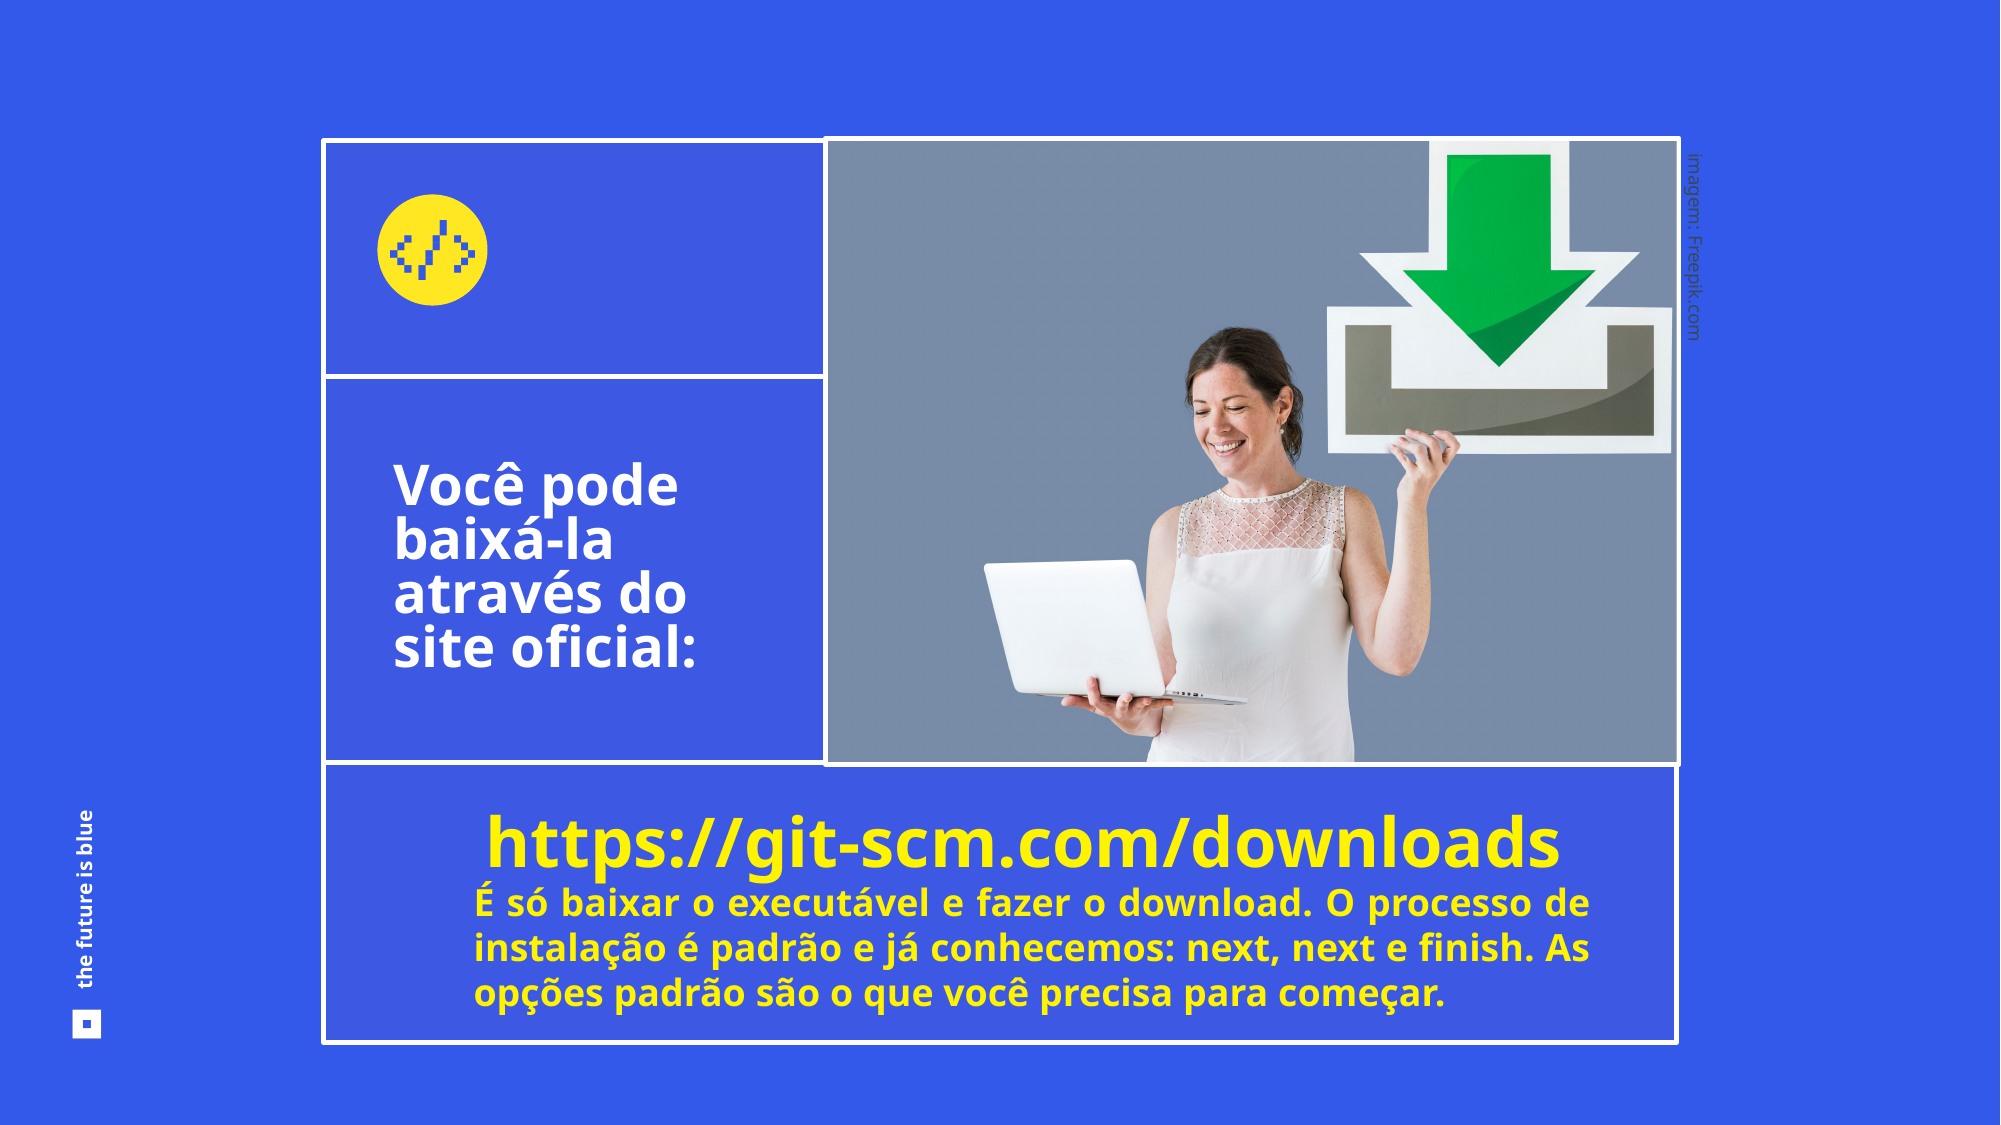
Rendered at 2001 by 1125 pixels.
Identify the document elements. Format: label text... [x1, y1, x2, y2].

picture [69, 1006, 105, 1042]
text_box [323, 377, 823, 762]
text_box [323, 762, 1677, 1043]
text_box Você pode baixá-la através do site oficial: [388, 505, 718, 636]
text_box É só baixar o executável e fazer o download. O processo de instalação é padrão e já conhecemos: next, next e finish. As opções padrão são o que você precisa para começar. [458, 871, 1607, 1021]
text_box https://git-scm.com/downloads [412, 763, 1636, 909]
text_box imagem: Freepik.com [1677, 138, 1715, 362]
picture [827, 140, 1677, 763]
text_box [377, 194, 488, 306]
text_box [323, 140, 823, 377]
